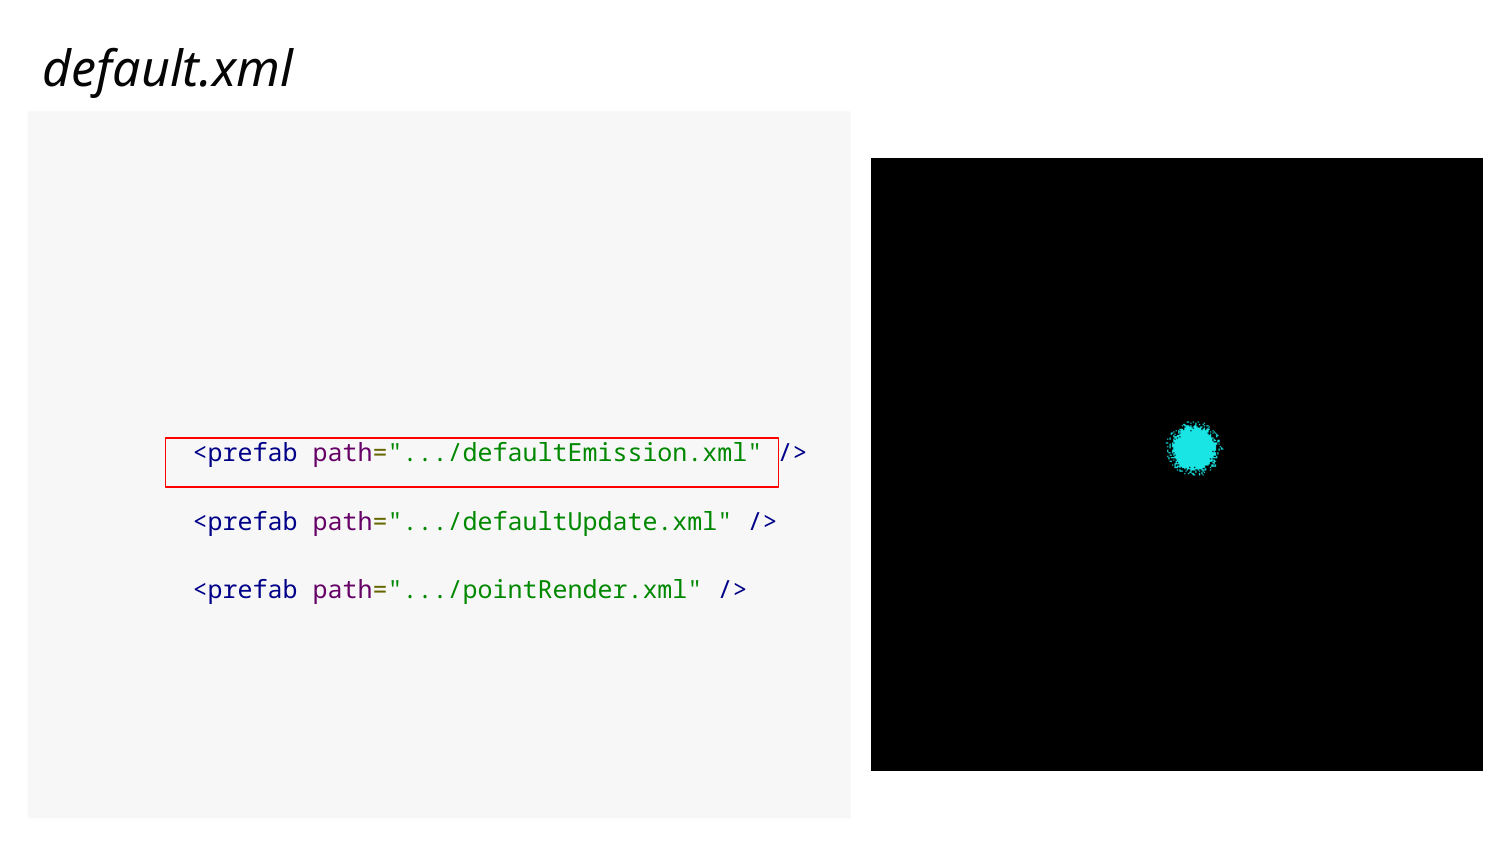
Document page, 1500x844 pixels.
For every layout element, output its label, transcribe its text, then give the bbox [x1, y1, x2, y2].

text_box <prefab path=".../defaultEmission.xml" /> <prefab path=".../defaultUpdate.xml" /> <prefab path=".../pointRender.xml" /> [27, 111, 851, 819]
text_box [165, 437, 779, 487]
title default.xml [27, 21, 746, 111]
picture [870, 158, 1484, 772]
